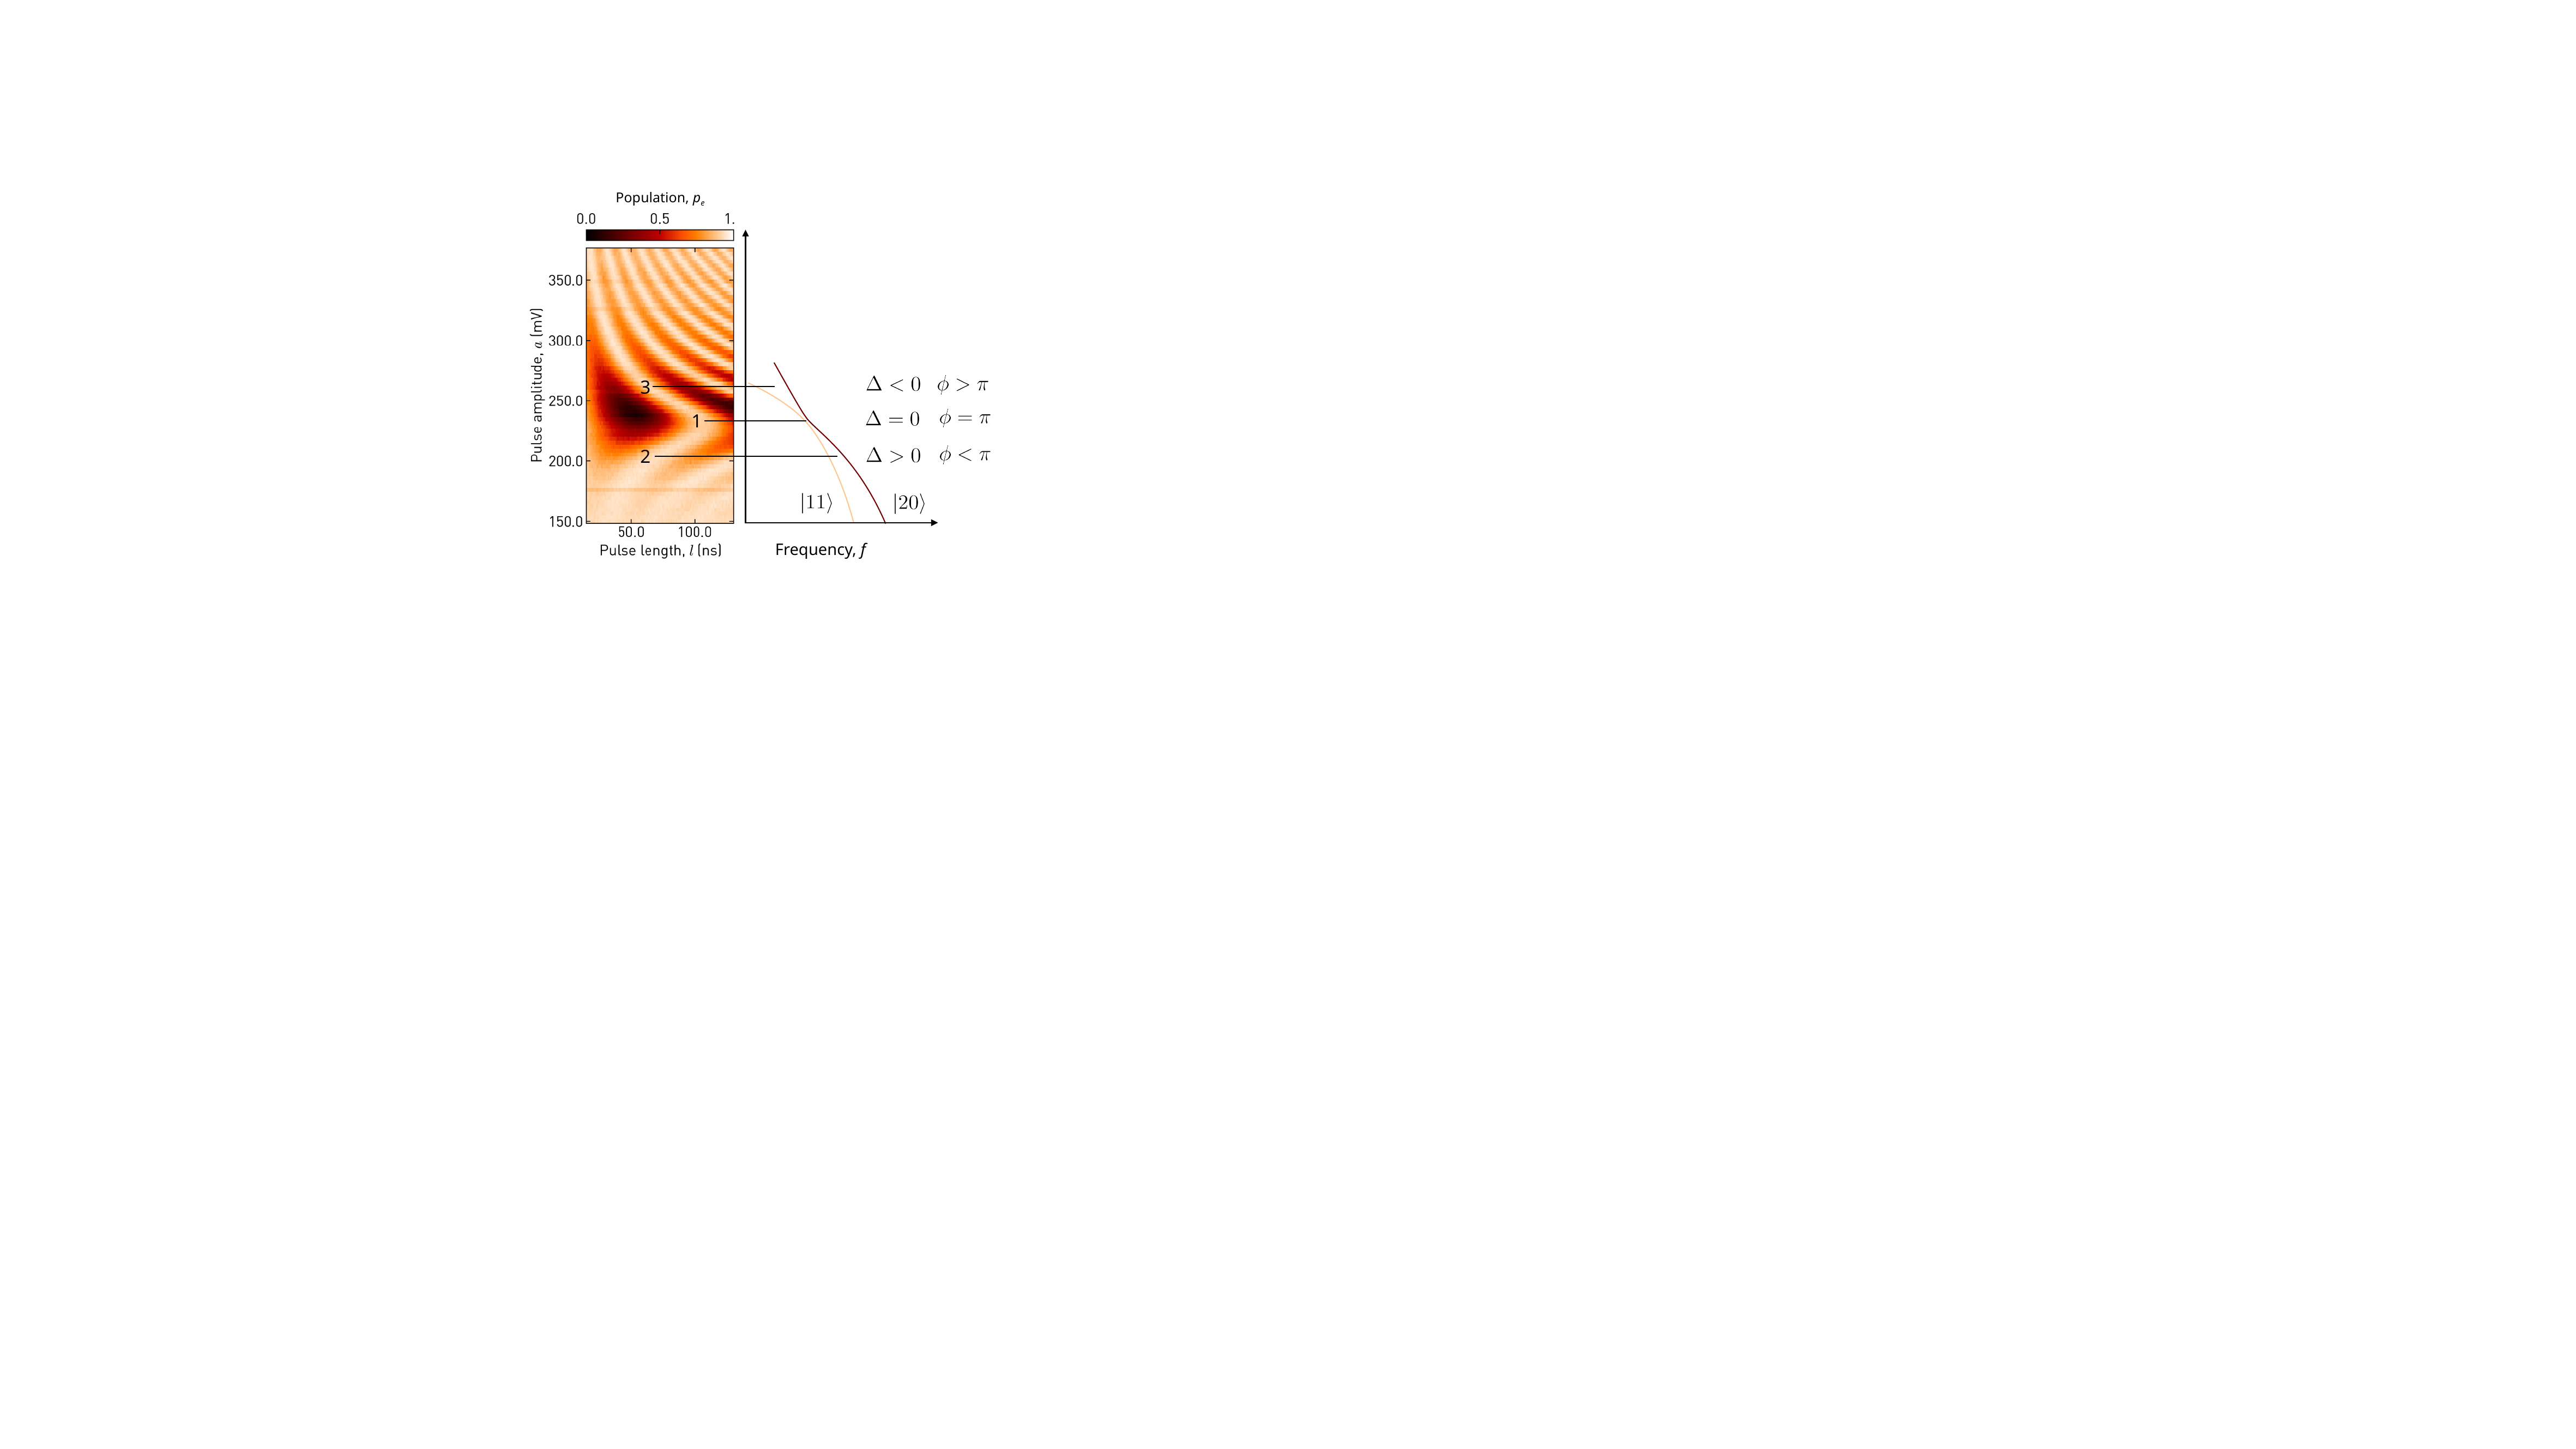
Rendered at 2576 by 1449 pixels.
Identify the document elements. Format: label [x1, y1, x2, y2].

text_box [521, 186, 991, 565]
